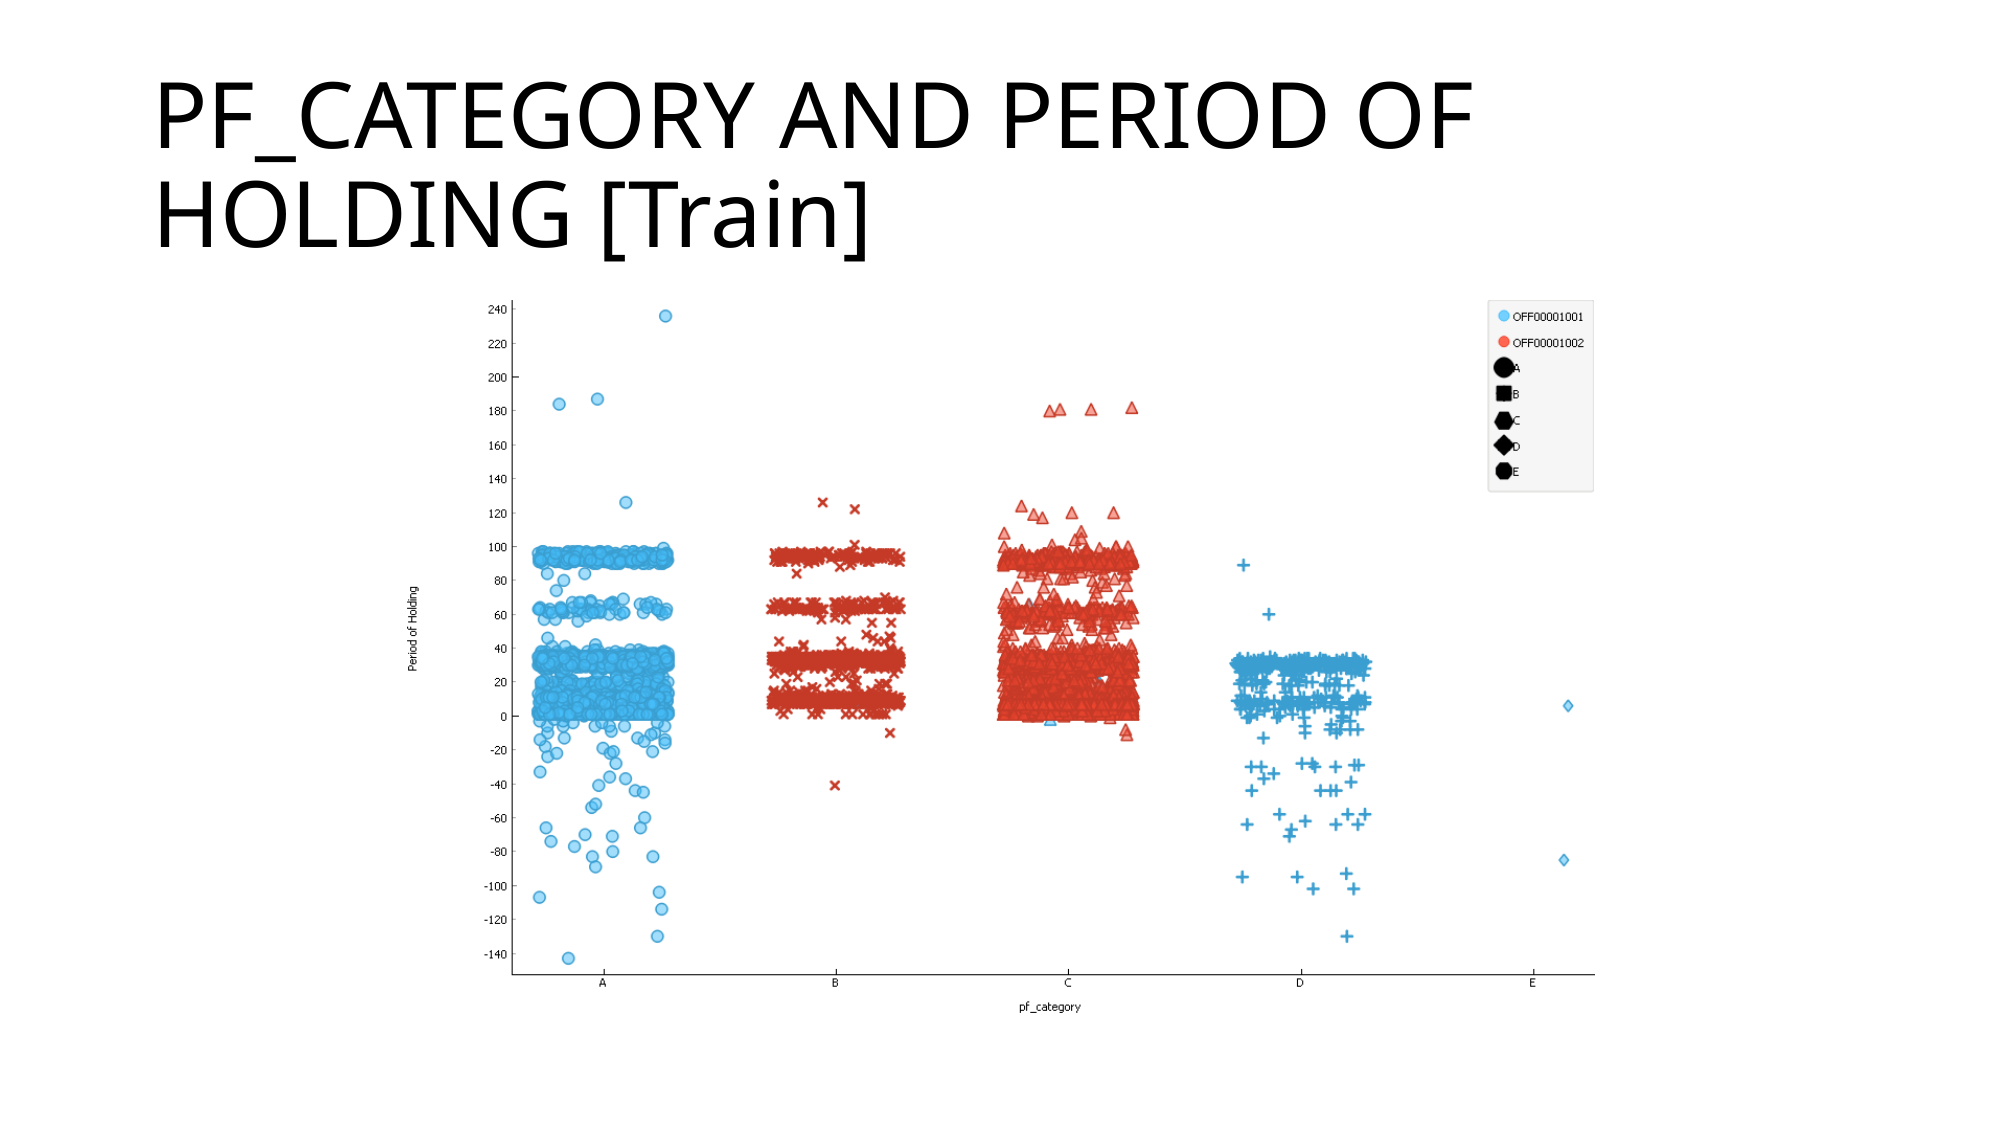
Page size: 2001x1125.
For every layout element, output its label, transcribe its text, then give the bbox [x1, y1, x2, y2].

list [405, 299, 1595, 1014]
title PF_CATEGORY AND PERIOD OF HOLDING [Train] [137, 59, 1863, 278]
